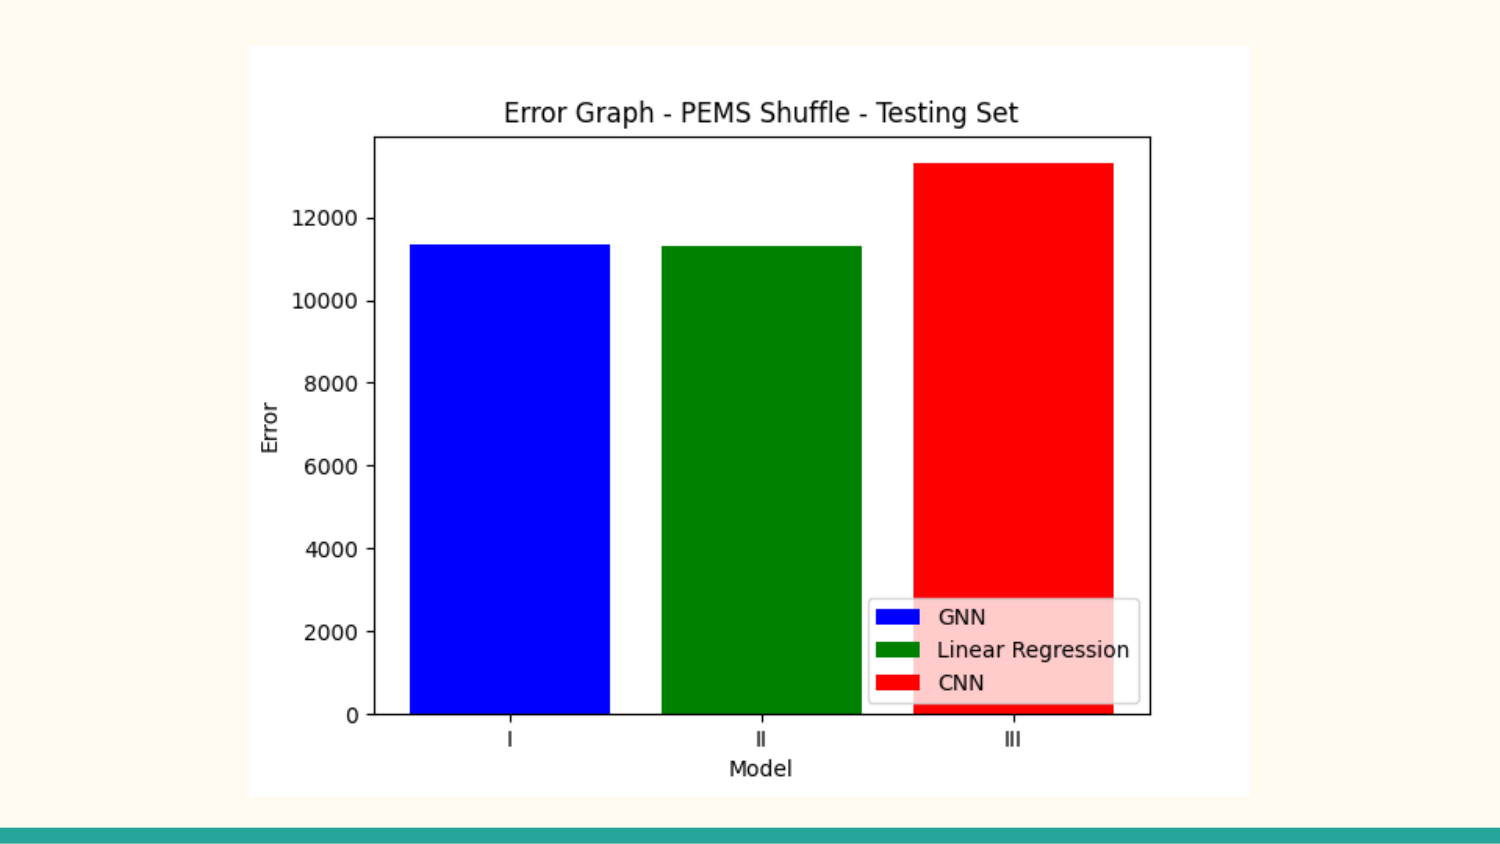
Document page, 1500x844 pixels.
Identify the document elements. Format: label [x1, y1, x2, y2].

picture [249, 46, 1251, 798]
